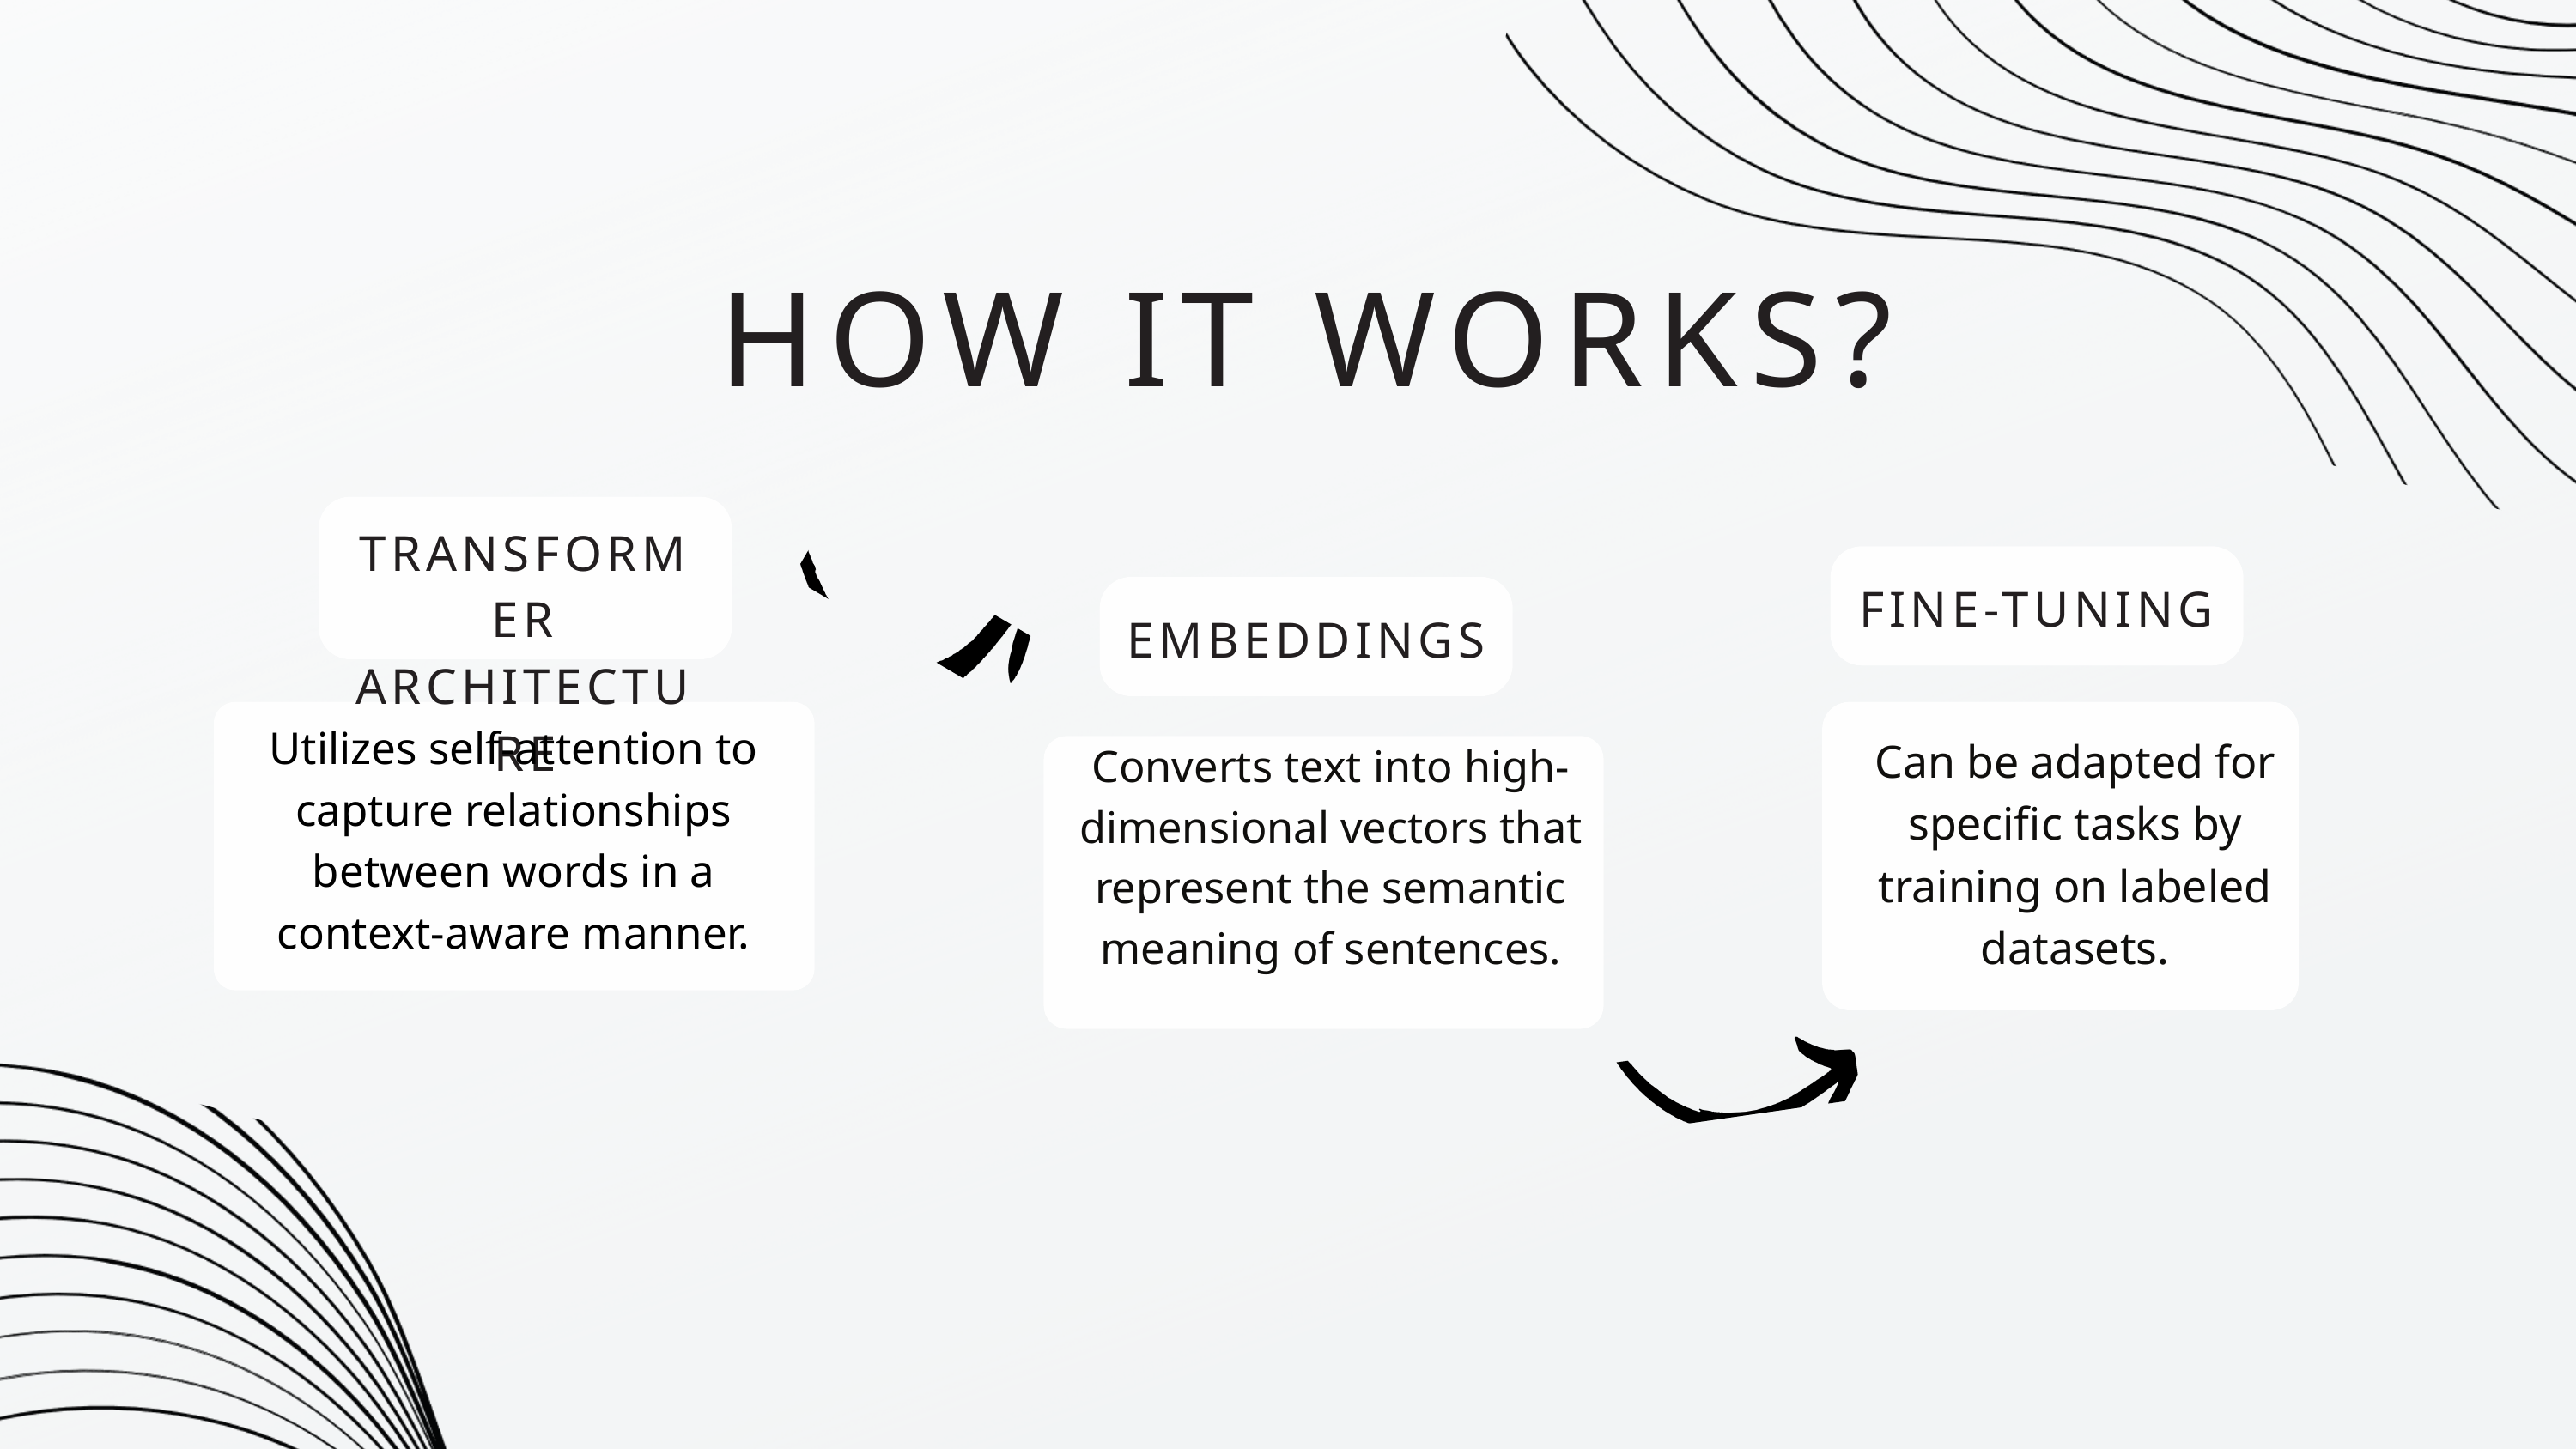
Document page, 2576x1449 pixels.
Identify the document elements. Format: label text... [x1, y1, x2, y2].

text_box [1821, 701, 2300, 1011]
text_box [0, 0, 2576, 1449]
text_box [1603, 1028, 1862, 1135]
text_box TRANSFORMER ARCHITECTURE [344, 667, 706, 700]
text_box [318, 496, 732, 660]
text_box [1043, 736, 1604, 1029]
text_box [1454, 0, 2576, 530]
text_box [1830, 546, 2244, 666]
text_box Converts text into high-dimensional vectors that represent the semantic meaning of sentences. [1078, 730, 1583, 734]
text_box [1099, 576, 1513, 697]
text_box HOW IT WORKS? [678, 232, 1934, 413]
text_box [0, 1051, 1506, 1449]
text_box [213, 701, 815, 991]
text_box [792, 517, 1044, 705]
